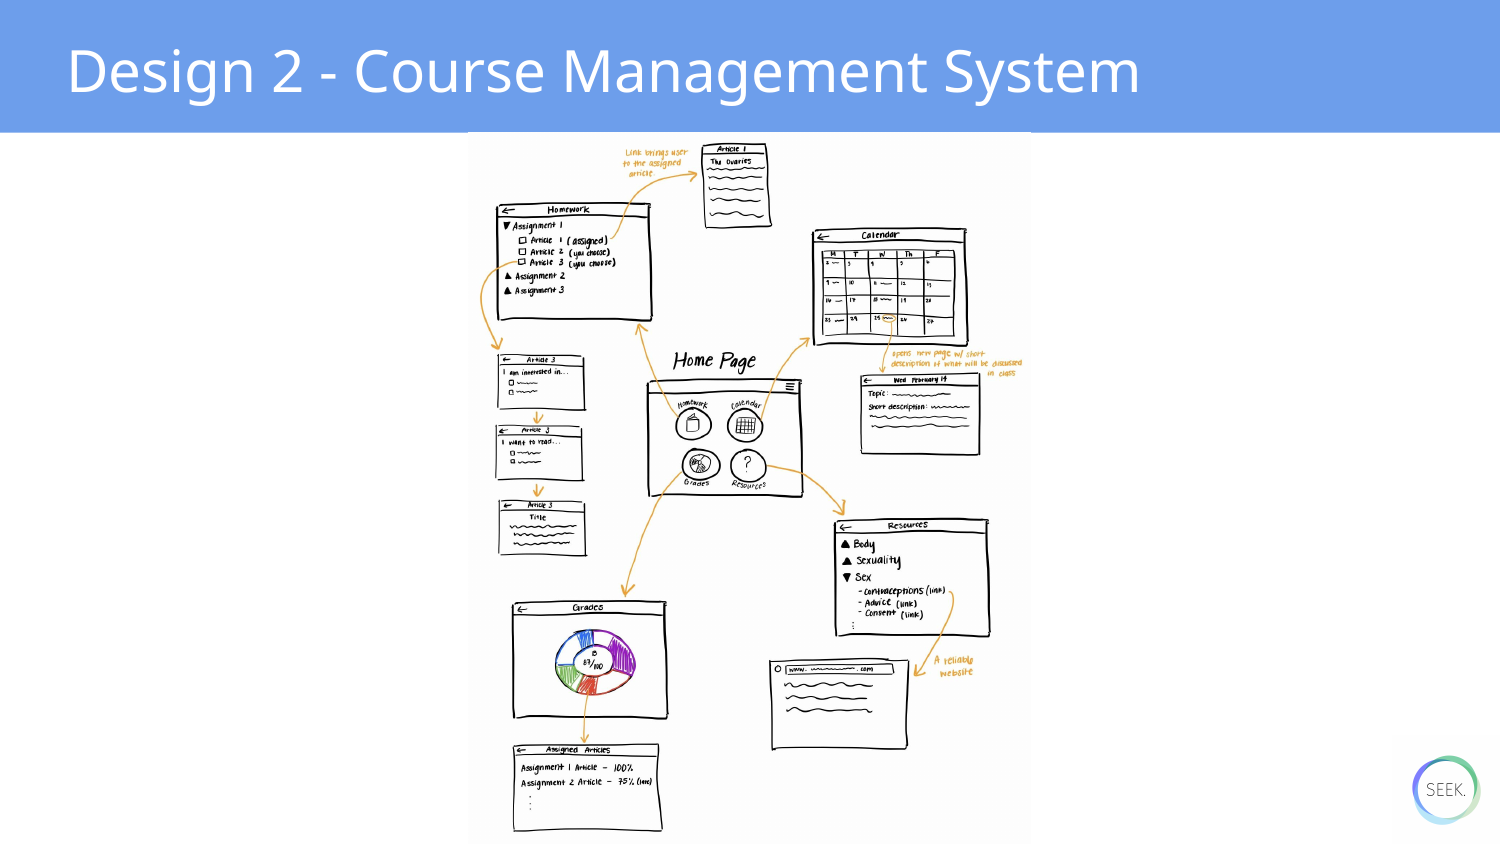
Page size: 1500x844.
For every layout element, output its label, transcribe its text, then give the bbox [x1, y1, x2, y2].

text_box [0, 0, 1500, 133]
picture [468, 132, 1032, 844]
title Design 2 - Course Management System [51, 19, 1449, 114]
picture [1391, 735, 1500, 844]
